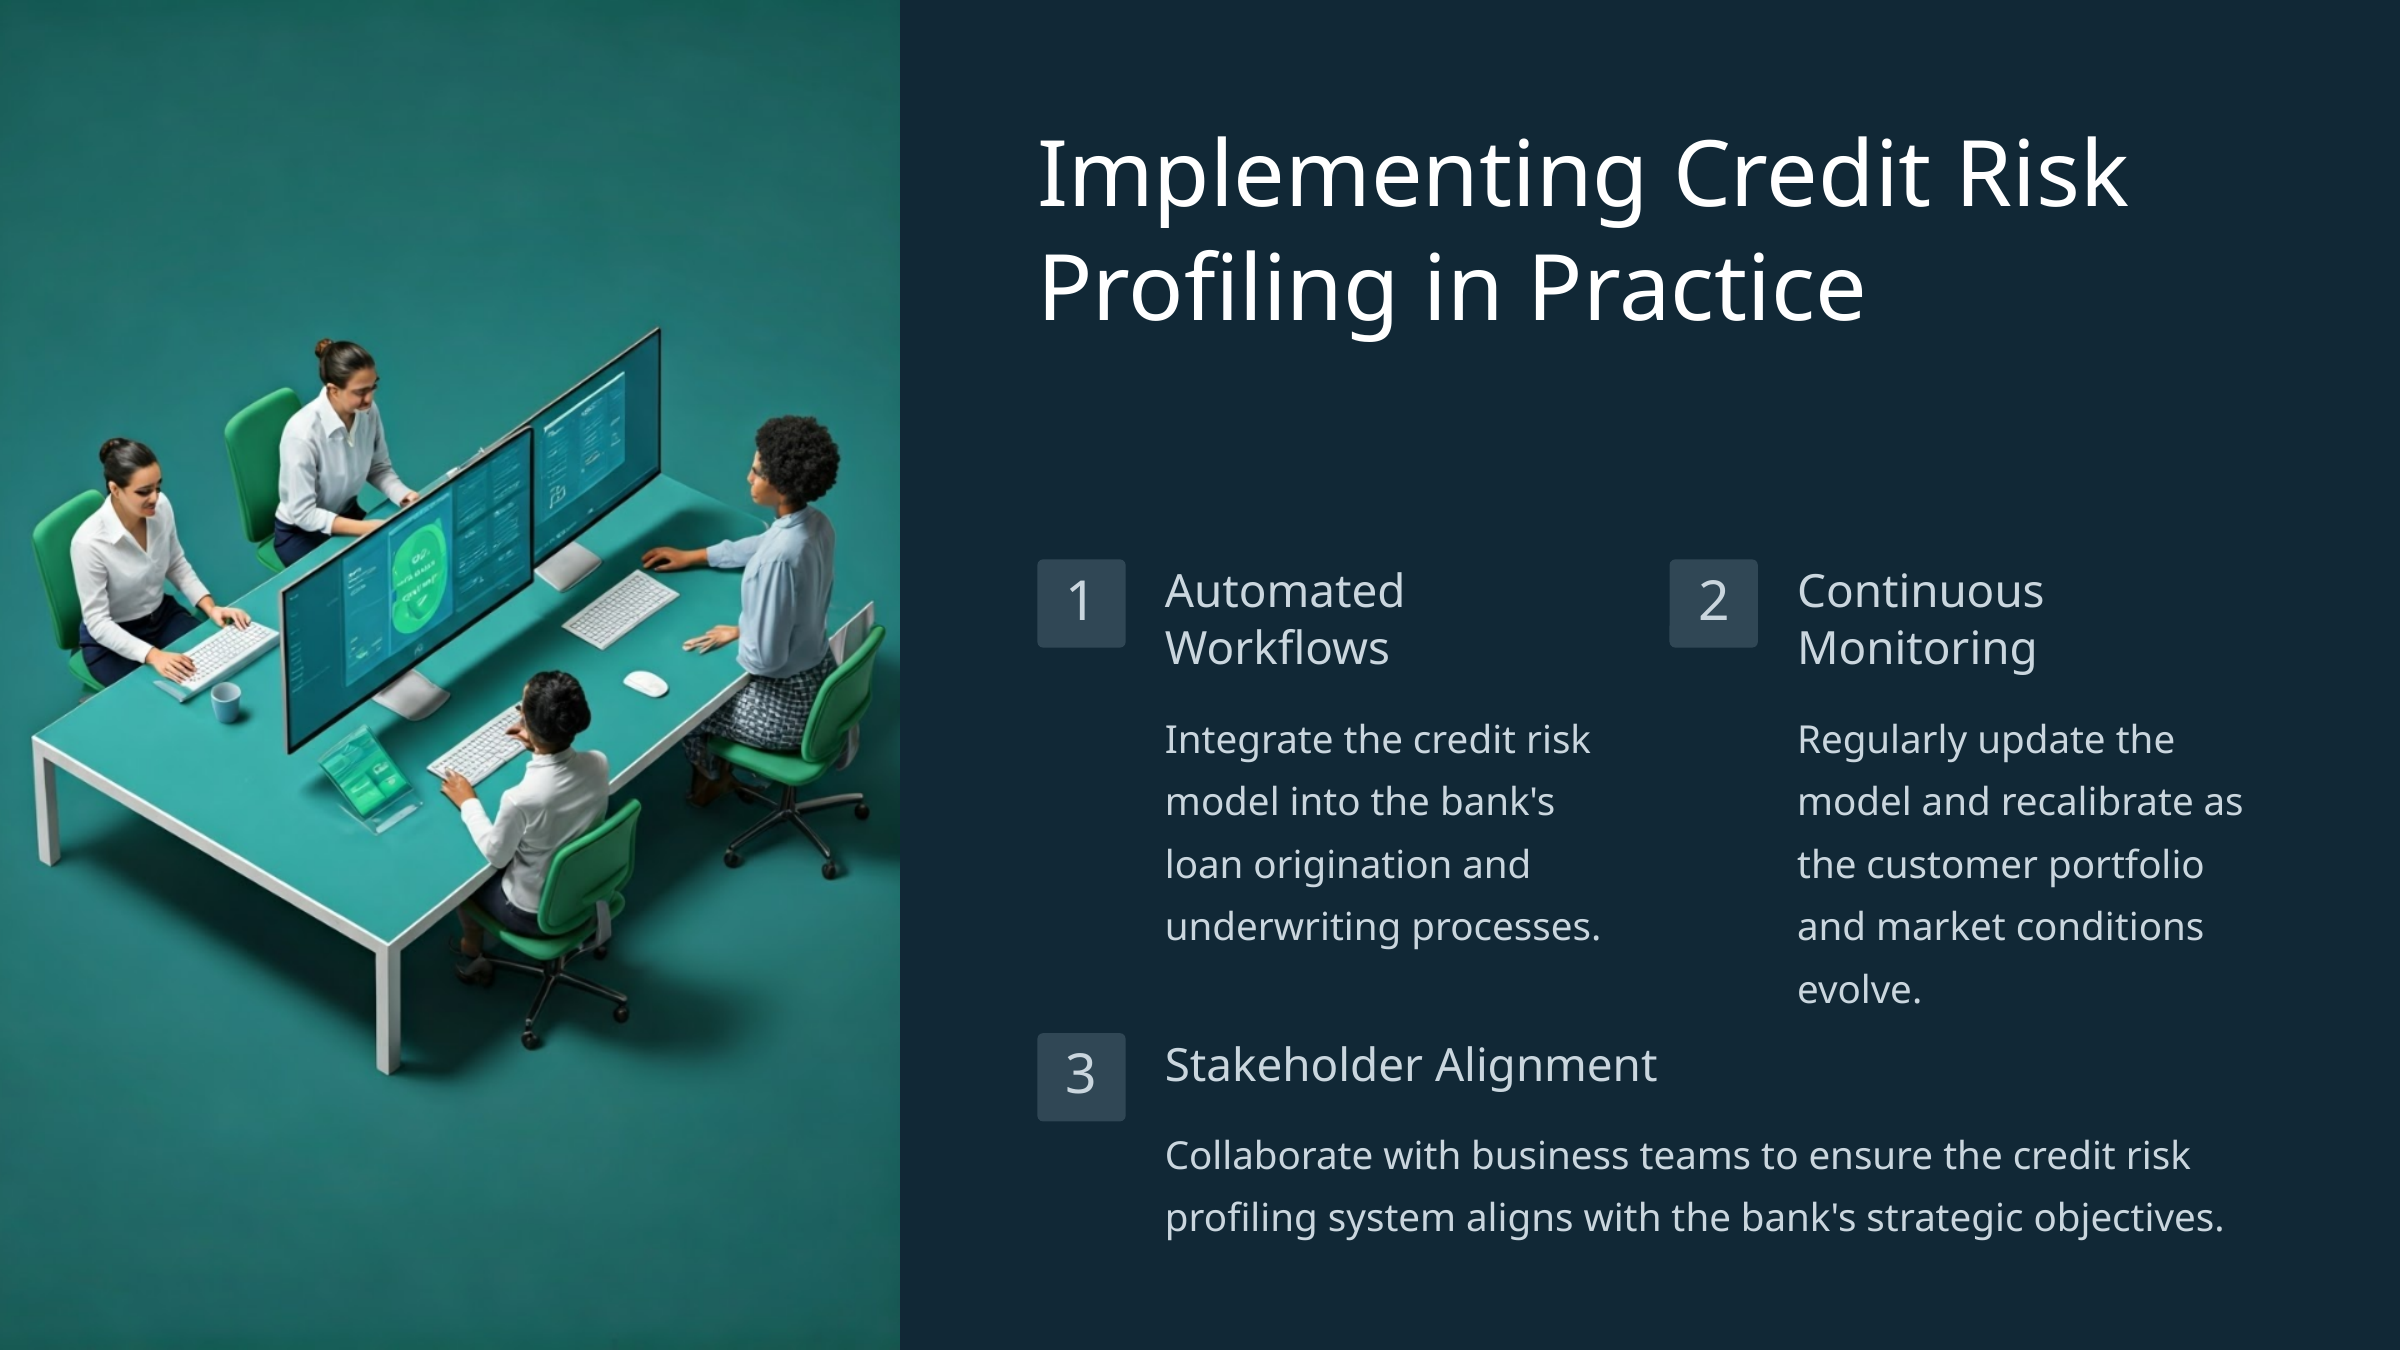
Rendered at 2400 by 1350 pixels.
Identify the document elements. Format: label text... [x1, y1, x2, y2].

text_box 2 [1691, 575, 1736, 632]
text_box 1 [1068, 575, 1095, 632]
text_box Stakeholder Alignment [1164, 1033, 1792, 1091]
text_box [1037, 1033, 1126, 1122]
text_box [1037, 559, 1126, 648]
text_box Implementing Credit Risk Profiling in Practice [1037, 109, 2263, 457]
text_box Integrate the credit risk model into the bank's loan origination and underwriting processes. [1164, 698, 1631, 950]
text_box Collaborate with business teams to ensure the credit risk profiling system aligns with the bank's strategic objectives. [1165, 1114, 2263, 1240]
text_box 3 [1059, 1049, 1104, 1105]
text_box Continuous Monitoring [1797, 559, 2263, 675]
text_box [1669, 559, 1758, 648]
text_box Automated Workflows [1164, 559, 1631, 675]
picture [0, 0, 900, 1350]
text_box Regularly update the model and recalibrate as the customer portfolio and market conditions evolve. [1797, 698, 2263, 950]
